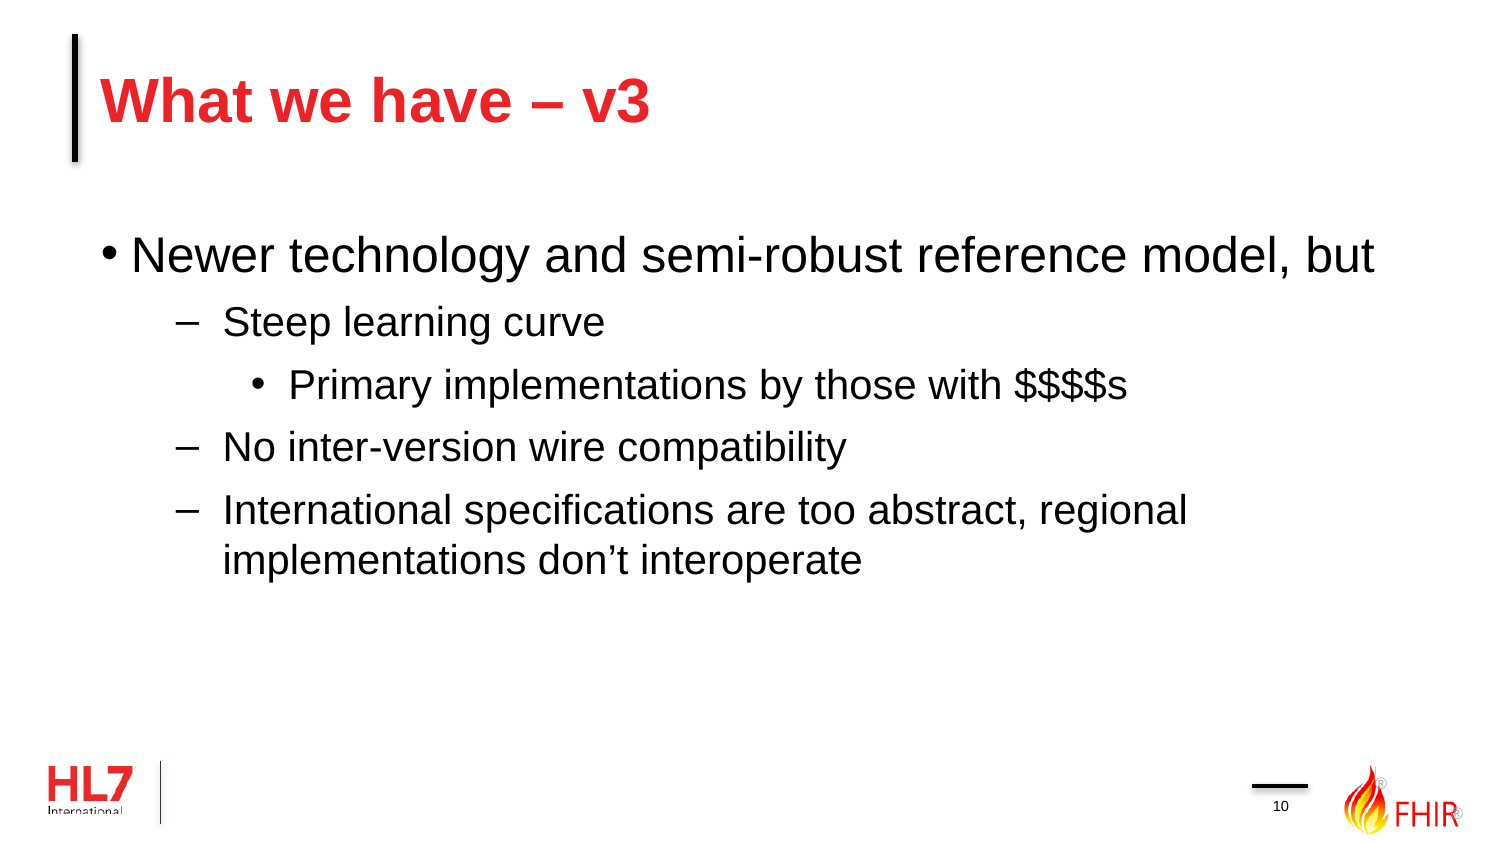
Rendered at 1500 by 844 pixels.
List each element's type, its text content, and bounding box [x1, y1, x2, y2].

slide_number 10 [1258, 786, 1304, 814]
picture [1339, 760, 1463, 837]
list Newer technology and semi-robust reference model, but Steep learning curve Primary implementations by those with $$$$s No inter-version wire compatibility International specifications are too abstract, regional implementations don’t interoperate [100, 222, 1451, 731]
title What we have – v3 [100, 33, 1451, 163]
